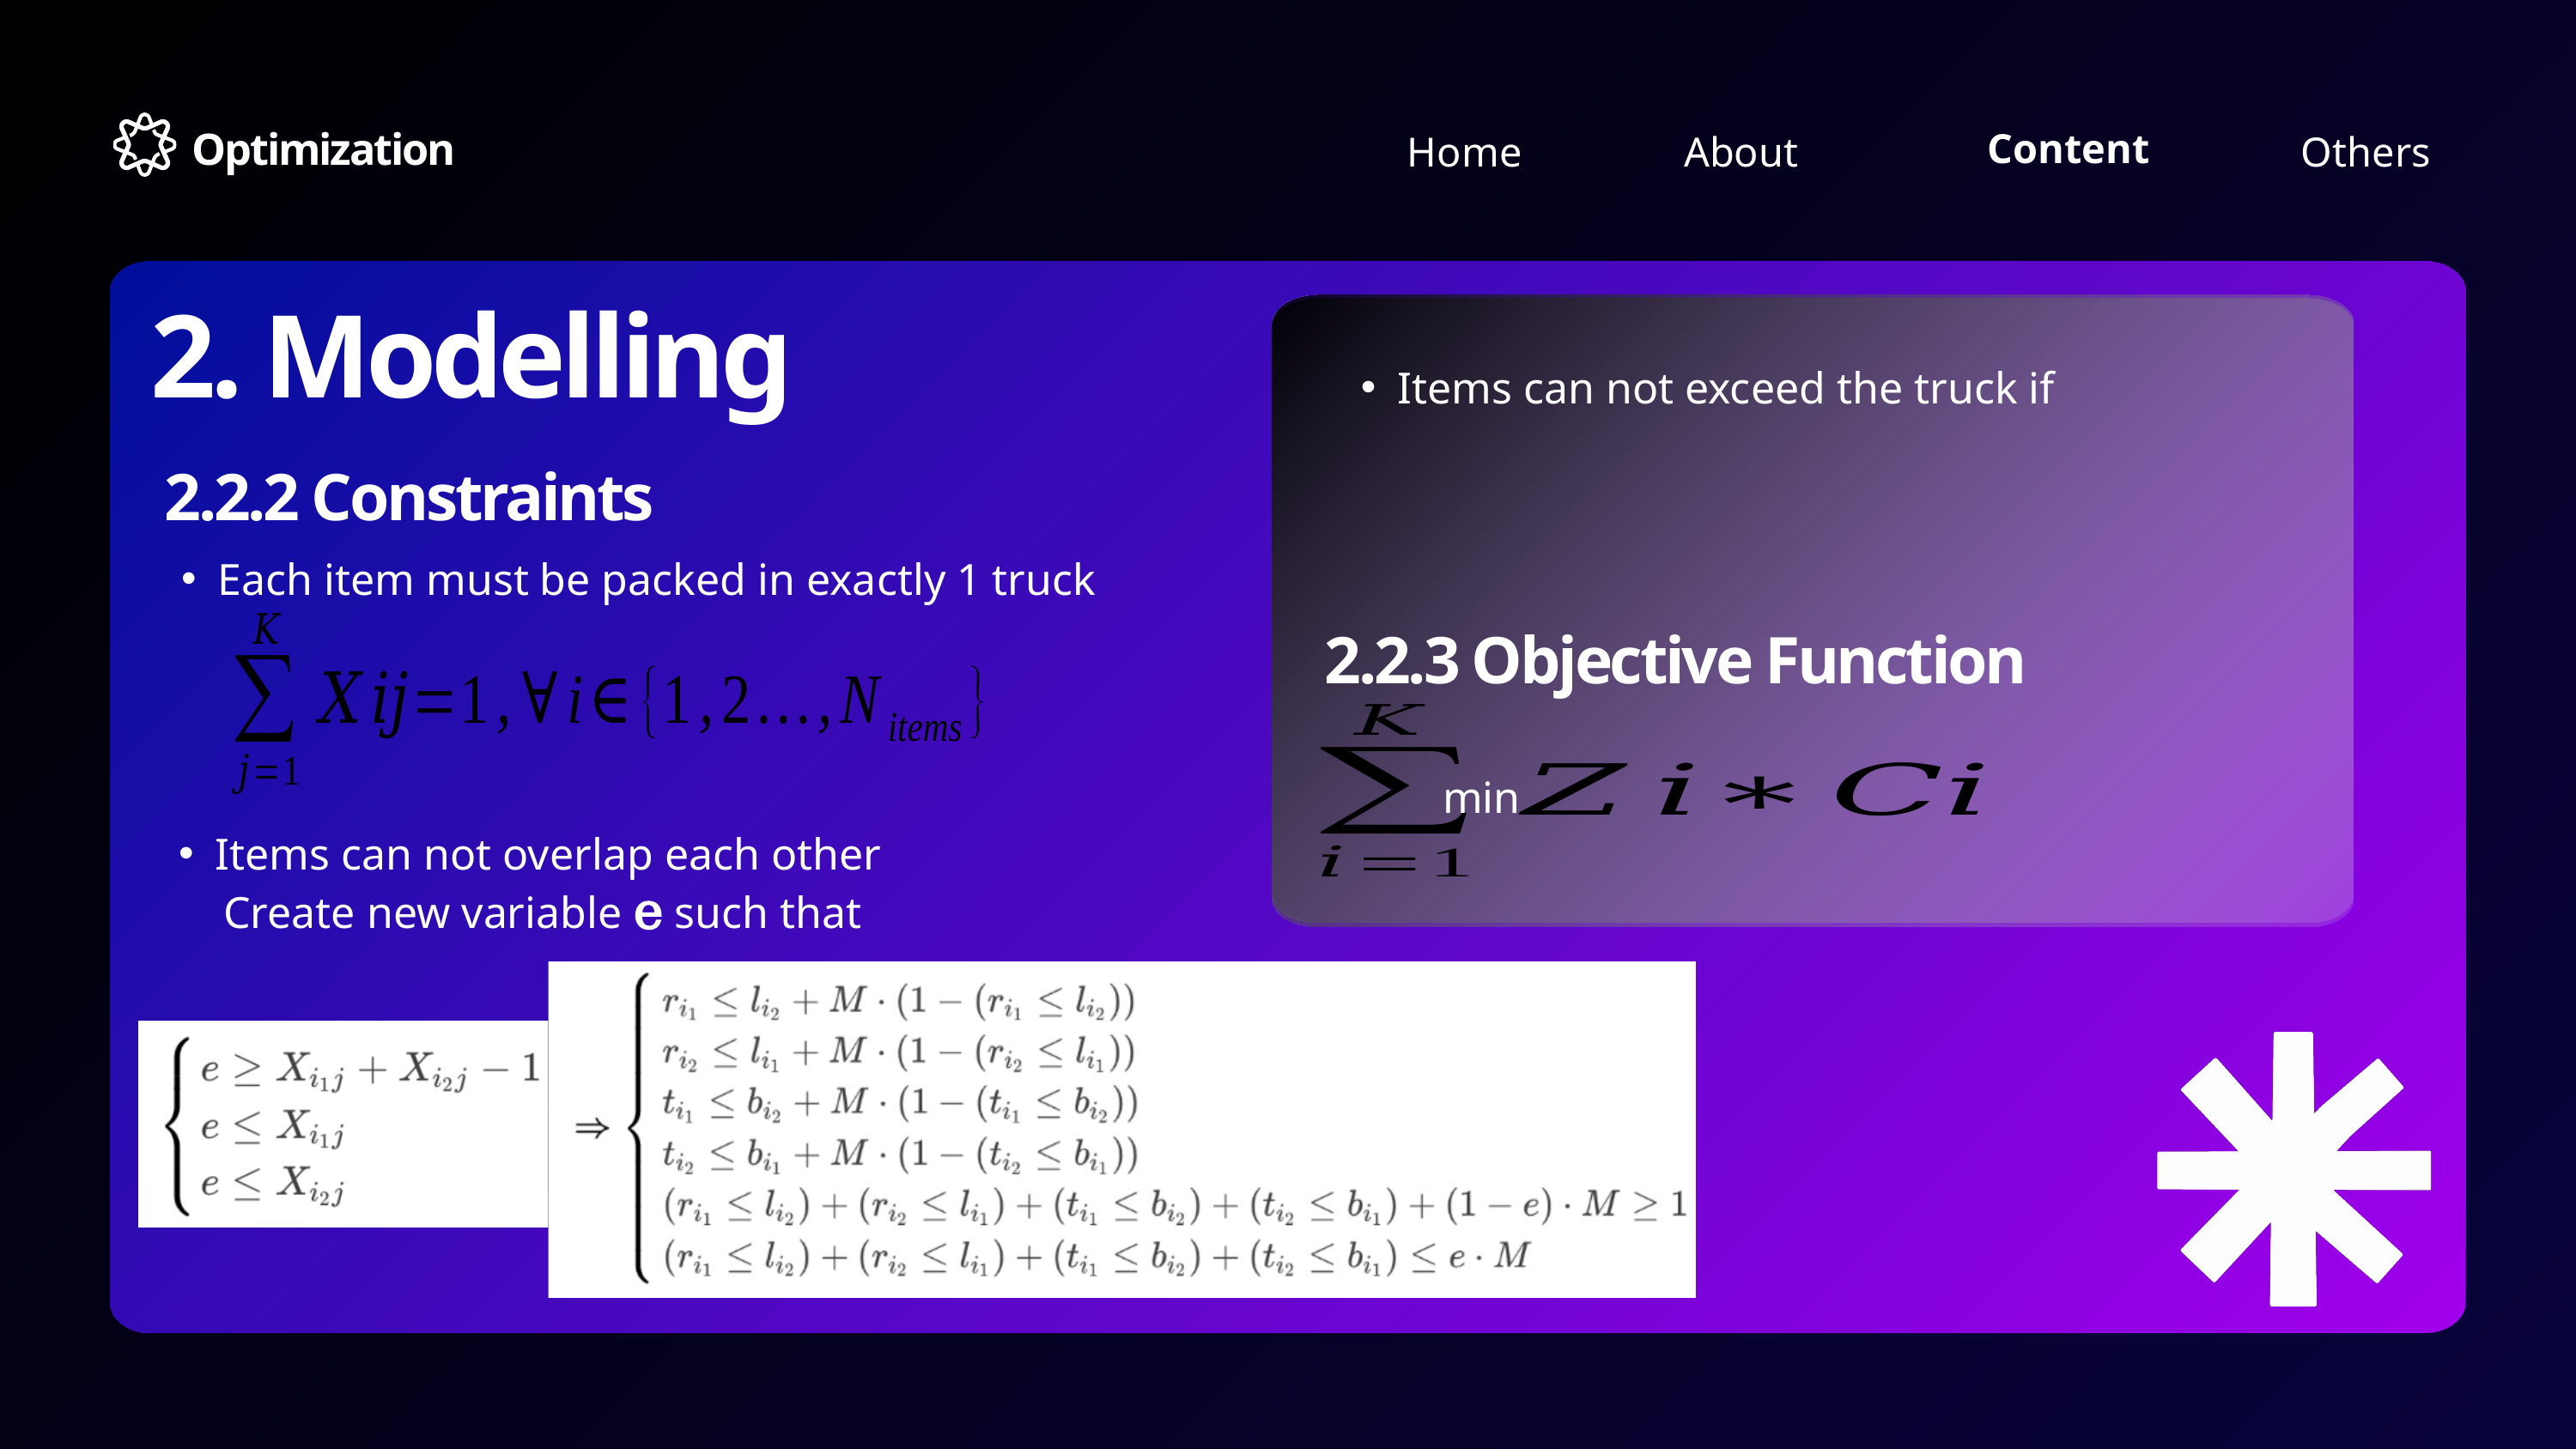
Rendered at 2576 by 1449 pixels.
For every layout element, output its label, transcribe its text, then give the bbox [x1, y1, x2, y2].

text_box [112, 112, 177, 177]
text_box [1271, 294, 2354, 924]
text_box About [1607, 118, 1876, 176]
text_box Others [2117, 118, 2432, 175]
text_box Content [1933, 115, 2204, 173]
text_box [109, 261, 2466, 1334]
text_box Home [1287, 118, 1522, 175]
picture [137, 961, 1697, 1299]
text_box Optimization [191, 113, 571, 174]
